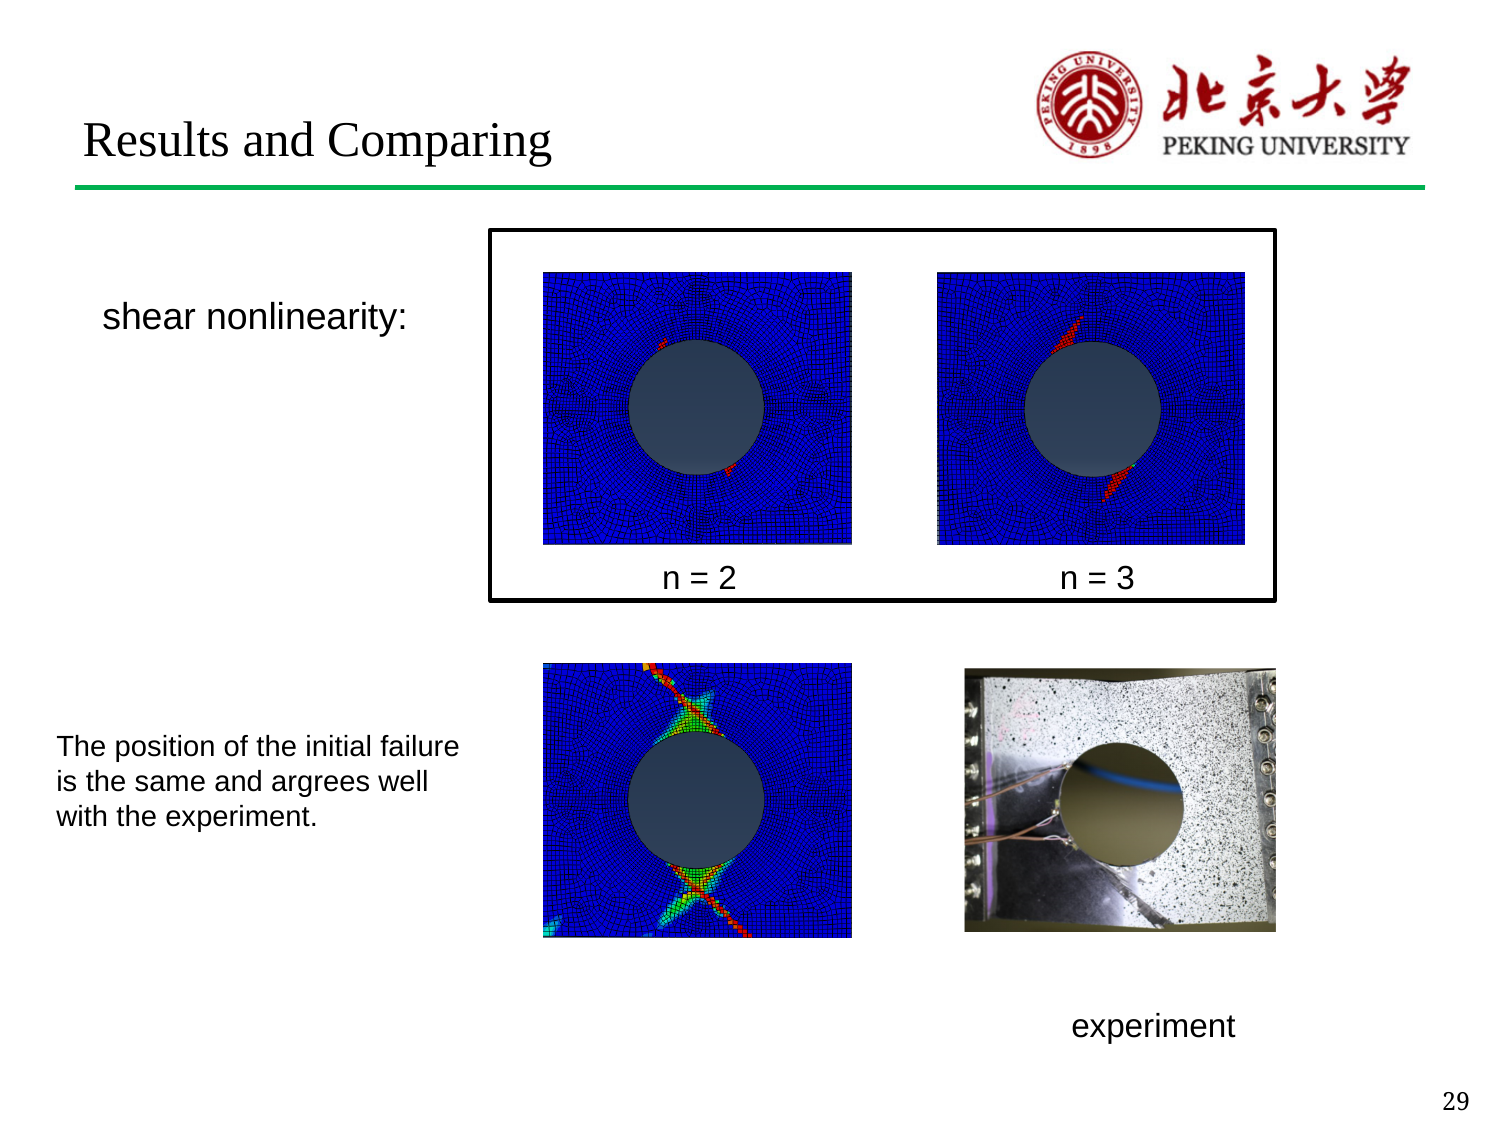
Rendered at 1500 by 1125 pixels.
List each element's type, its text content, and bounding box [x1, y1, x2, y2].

text_box [490, 230, 1275, 601]
picture [964, 668, 1276, 933]
text_box Results and Comparing [67, 69, 679, 175]
text_box The position of the initial failure is the same and argrees well with the experiment. [41, 719, 479, 840]
text_box experiment [490, 996, 1500, 1052]
text_box n = 2 n = 3 [414, 548, 1384, 604]
picture [1022, 39, 1425, 167]
slide_number 29 [1412, 1052, 1486, 1125]
picture [543, 271, 852, 546]
text_box shear nonlinearity: [87, 284, 461, 344]
picture [937, 271, 1245, 546]
picture [543, 662, 852, 938]
